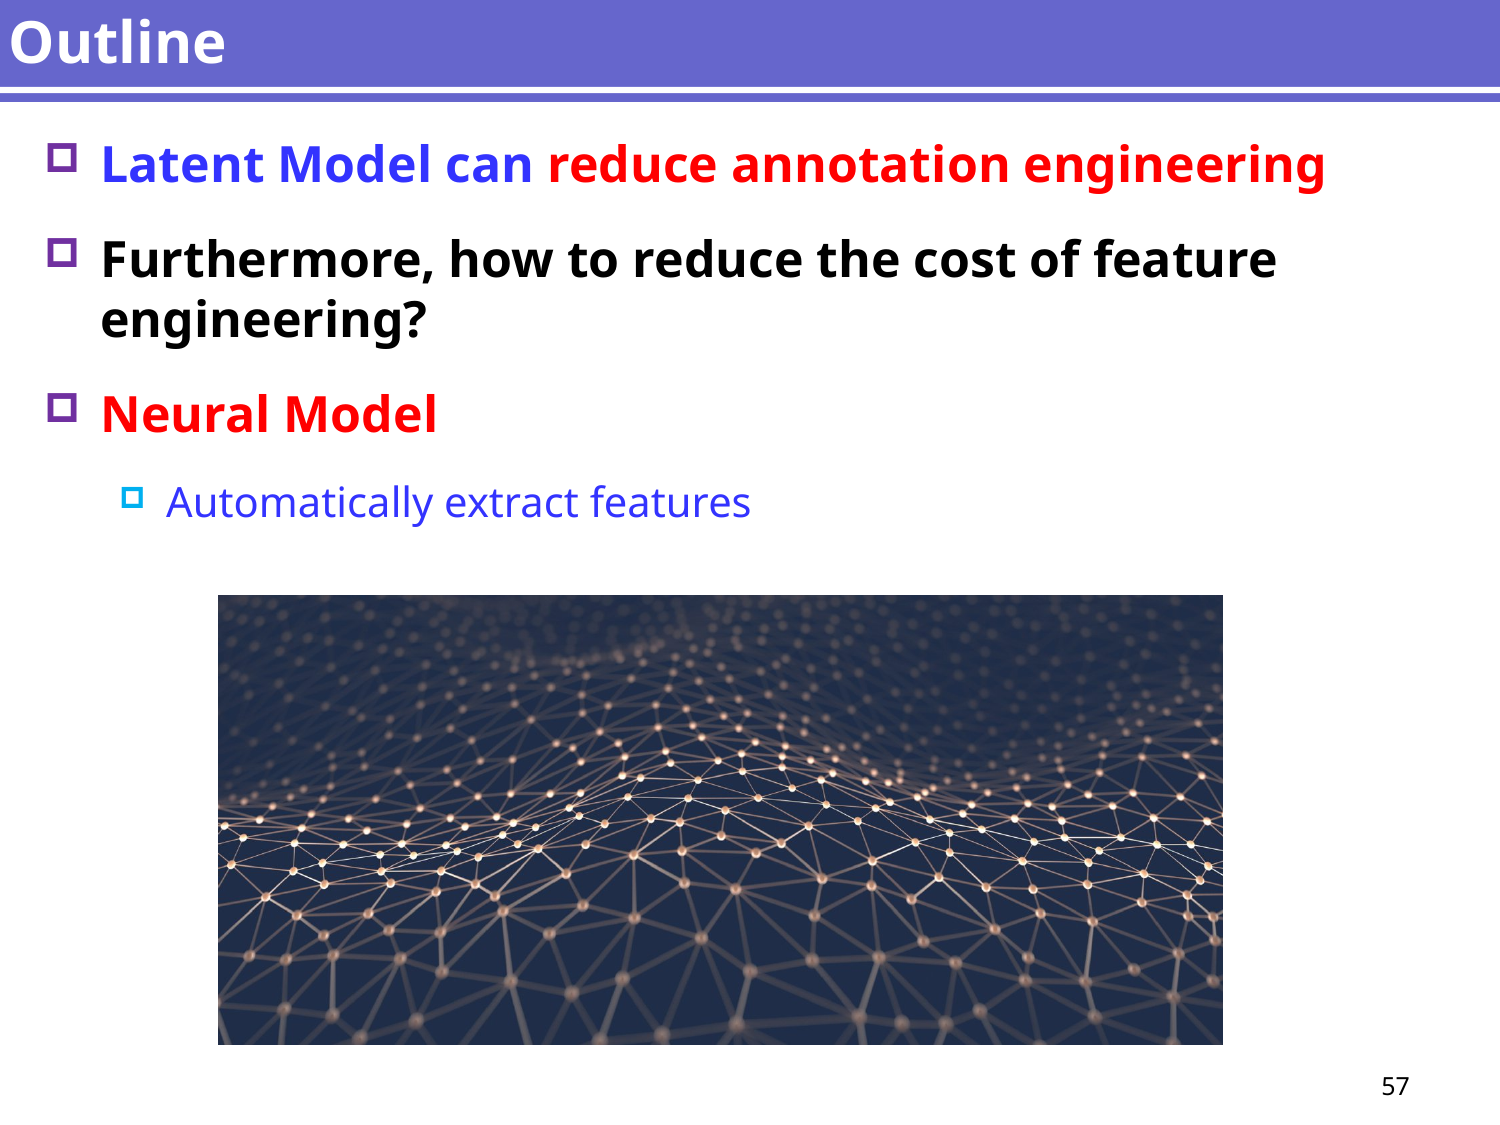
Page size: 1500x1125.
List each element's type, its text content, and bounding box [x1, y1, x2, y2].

slide_number 57 [1293, 1058, 1425, 1112]
list Latent Model can reduce annotation engineering Furthermore, how to reduce the cost of feature engineering? Neural Model Automatically extract features [29, 125, 1447, 1047]
title Outline [0, 7, 1309, 73]
picture [218, 595, 1223, 1045]
